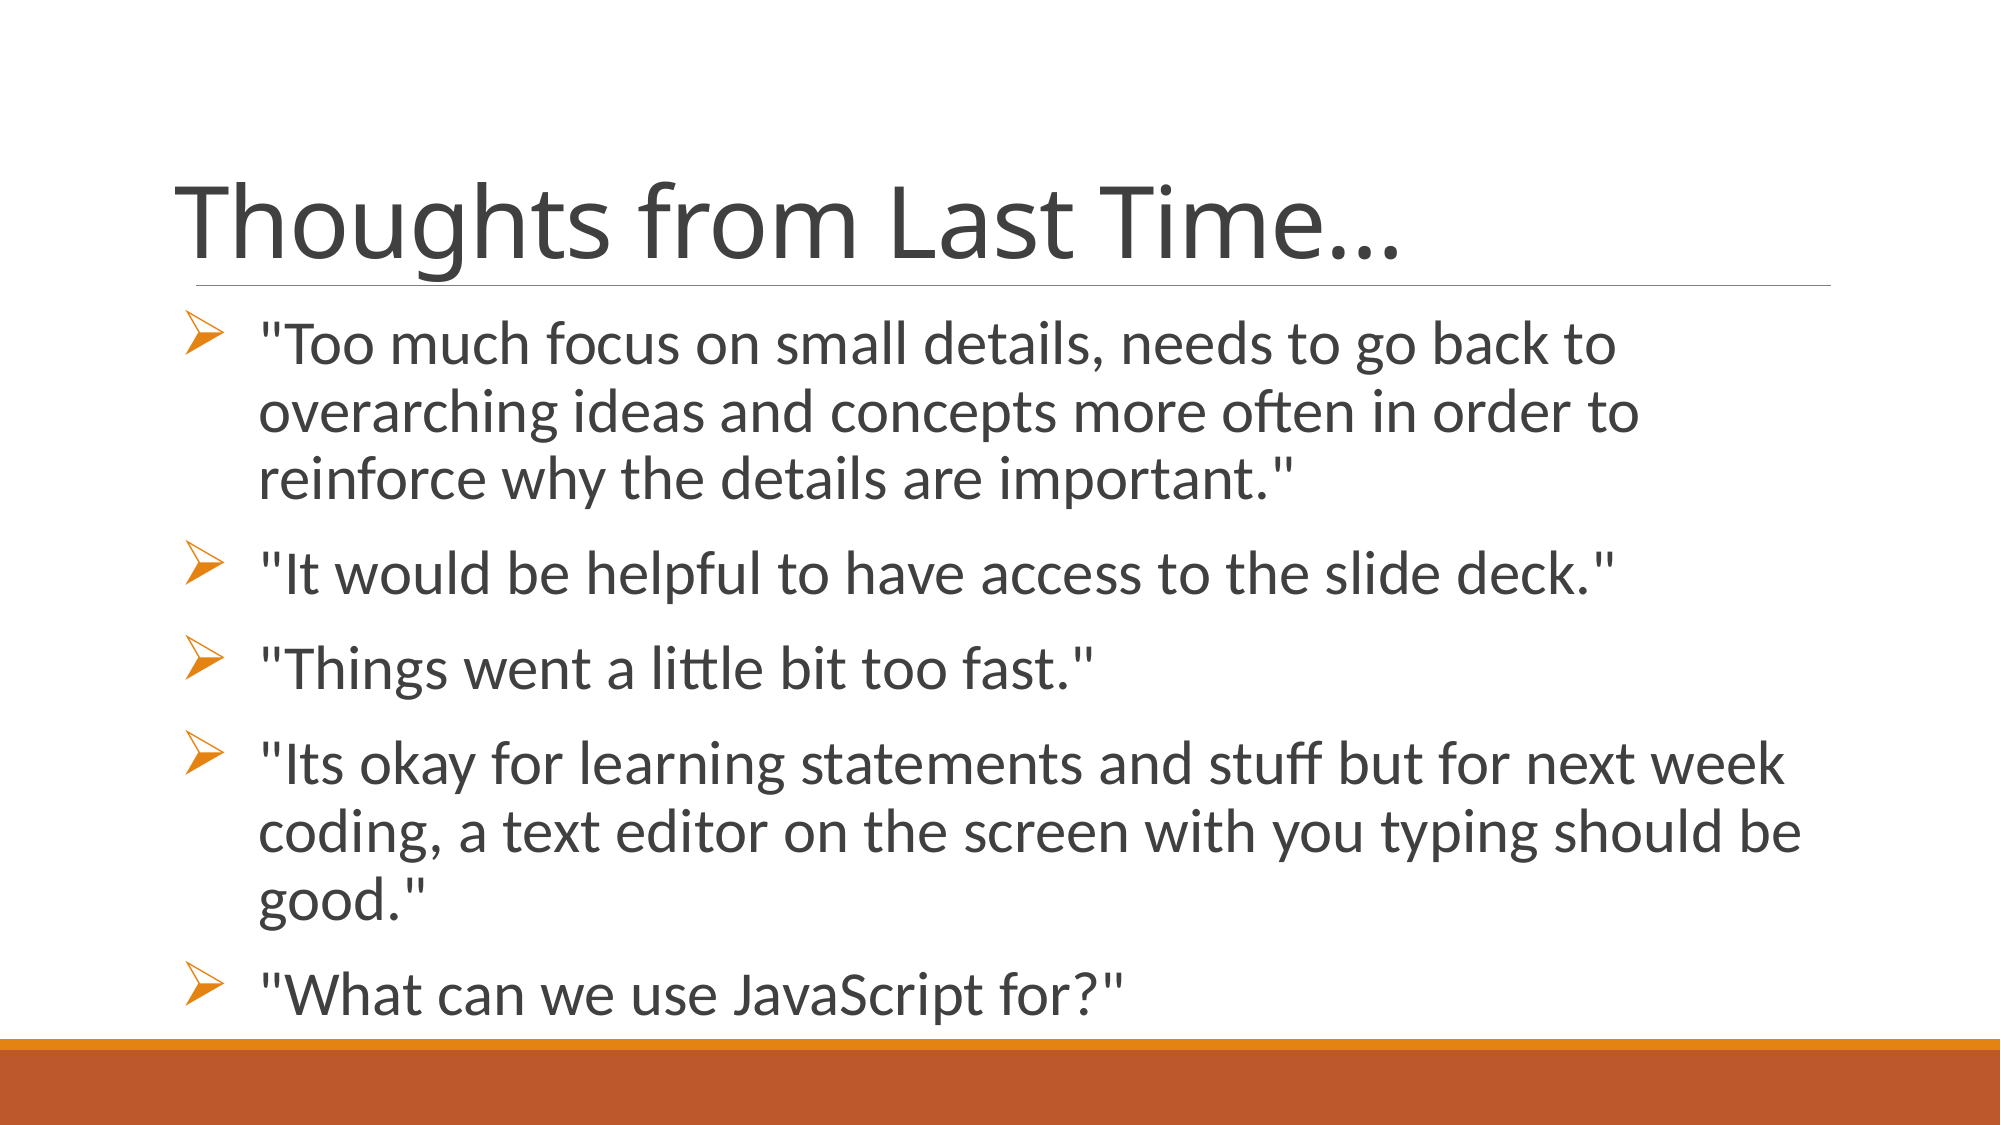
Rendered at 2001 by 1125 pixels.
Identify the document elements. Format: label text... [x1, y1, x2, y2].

list "Too much focus on small details, needs to go back to overarching ideas and concepts more often in order to reinforce why the details are important." "It would be helpful to have access to the slide deck." "Things went a little bit too fast." "Its okay for learning statements and stuff but for next week coding, a text editor on the screen with you typing should be good." "What can we use JavaScript for?" [180, 302, 1830, 1041]
title Thoughts from Last Time… [159, 48, 1810, 287]
